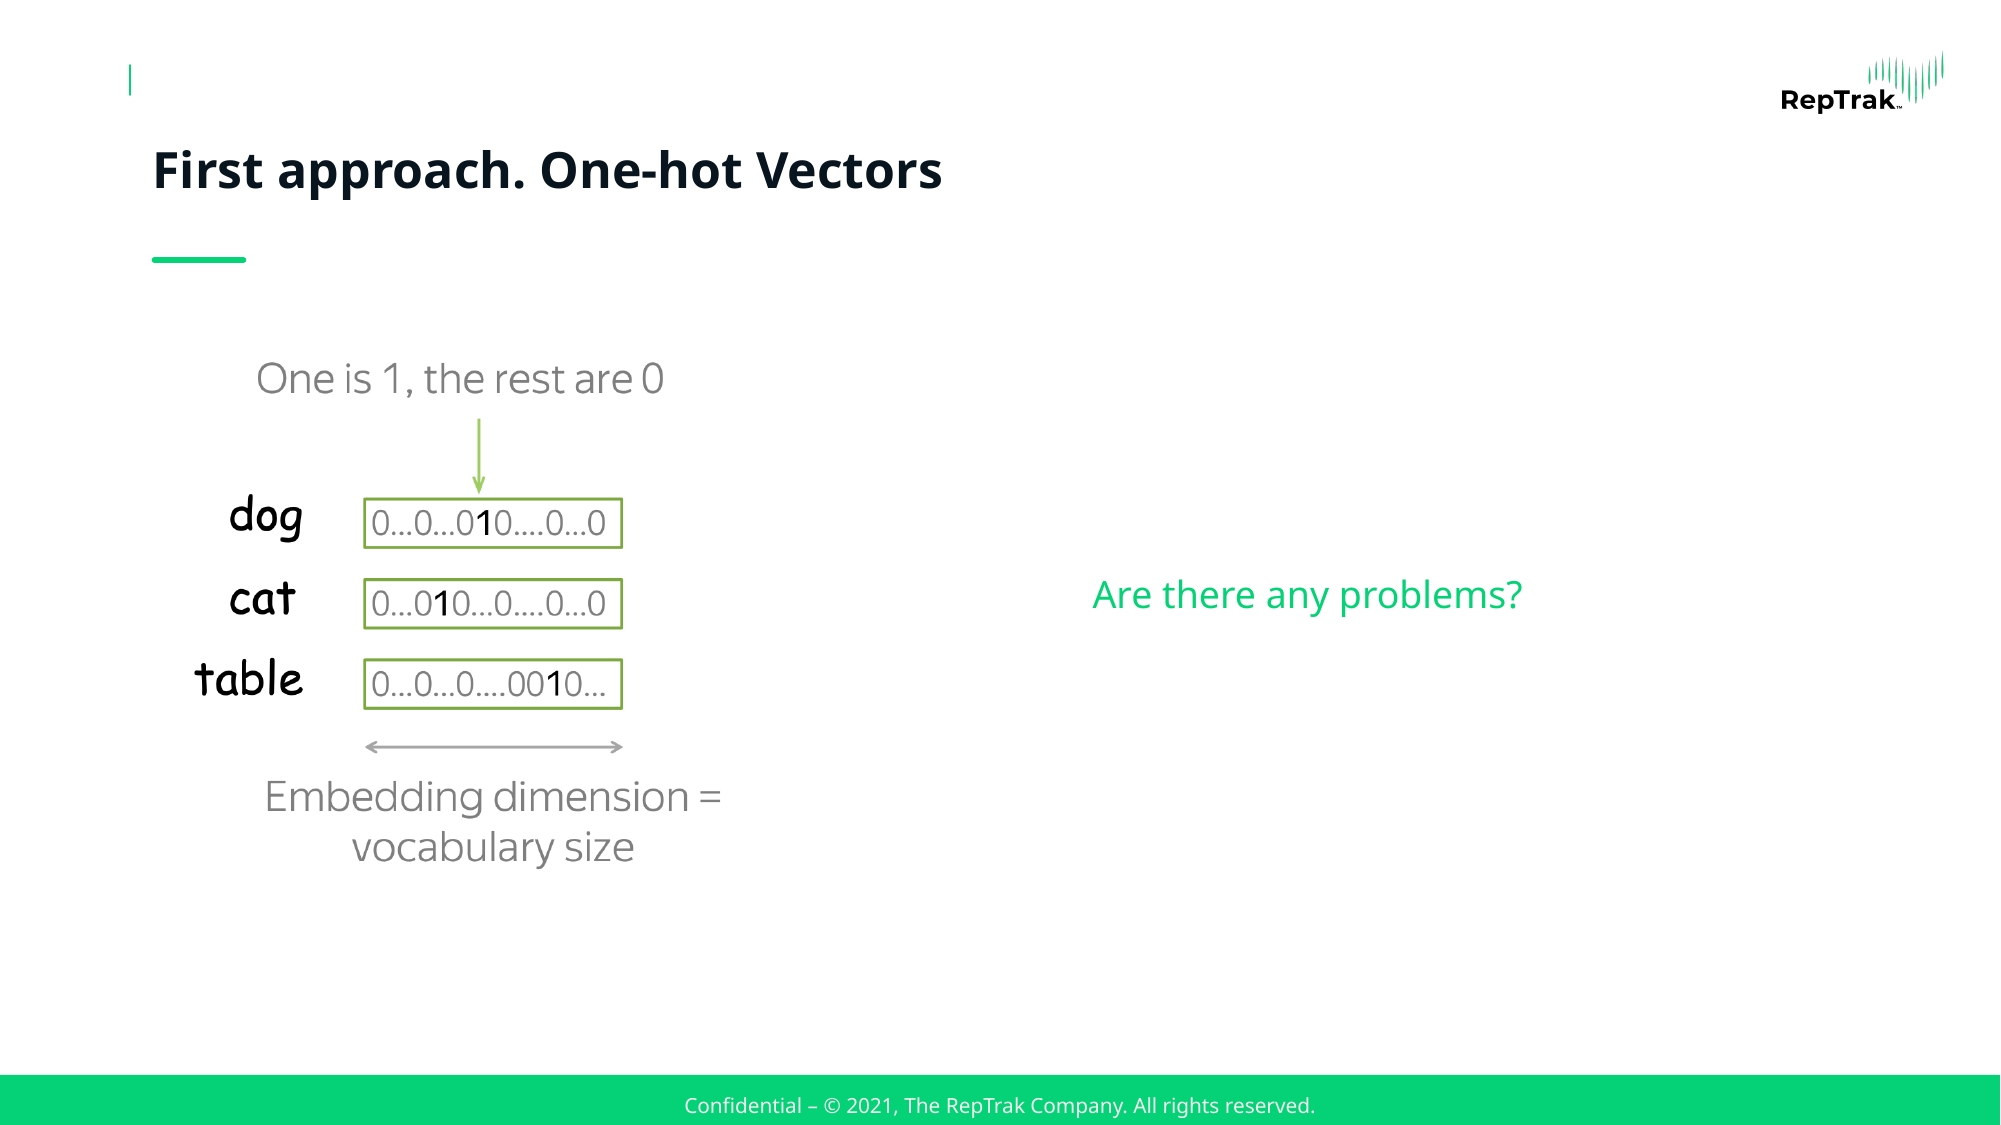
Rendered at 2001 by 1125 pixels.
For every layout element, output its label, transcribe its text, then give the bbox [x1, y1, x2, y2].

title First approach. One-hot Vectors [137, 111, 1863, 234]
footer Confidential – © 2021, The RepTrak Company. All rights reserved. [0, 1074, 2000, 1125]
picture [137, 311, 749, 890]
text_box Are there any problems? [1077, 563, 1538, 623]
picture [1772, 41, 1953, 123]
